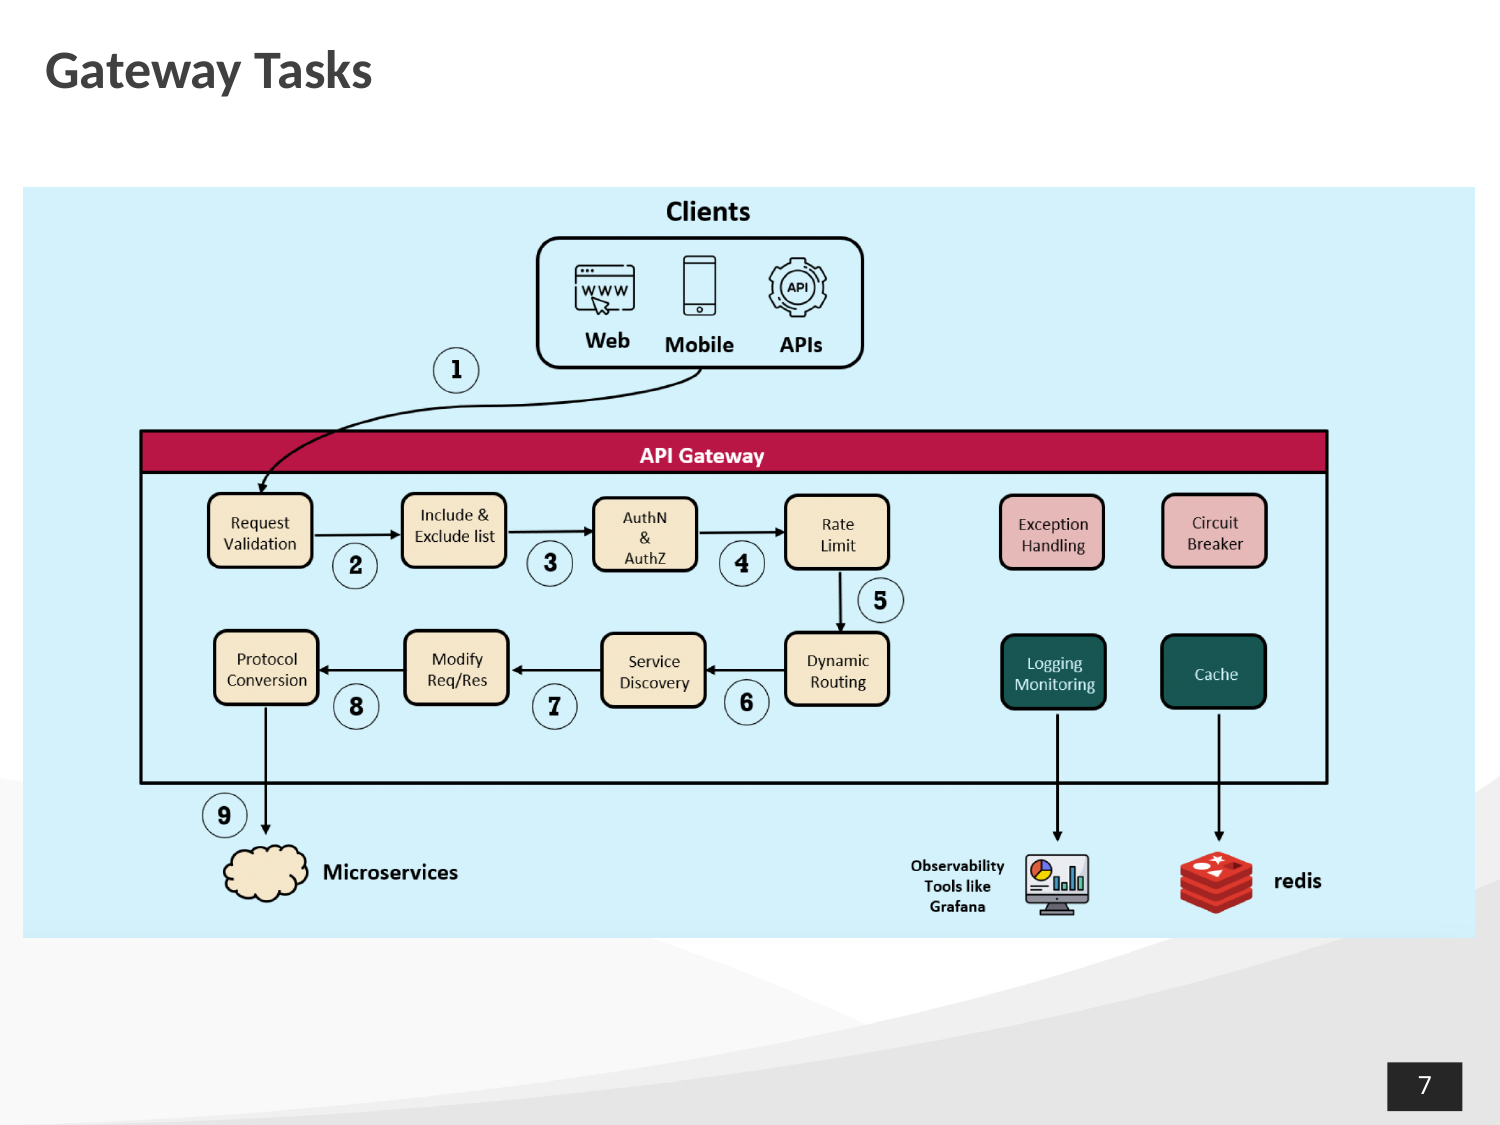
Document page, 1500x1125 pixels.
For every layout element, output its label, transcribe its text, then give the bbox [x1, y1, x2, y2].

picture [0, 0, 1500, 1125]
title Gateway Tasks [30, 21, 1478, 113]
